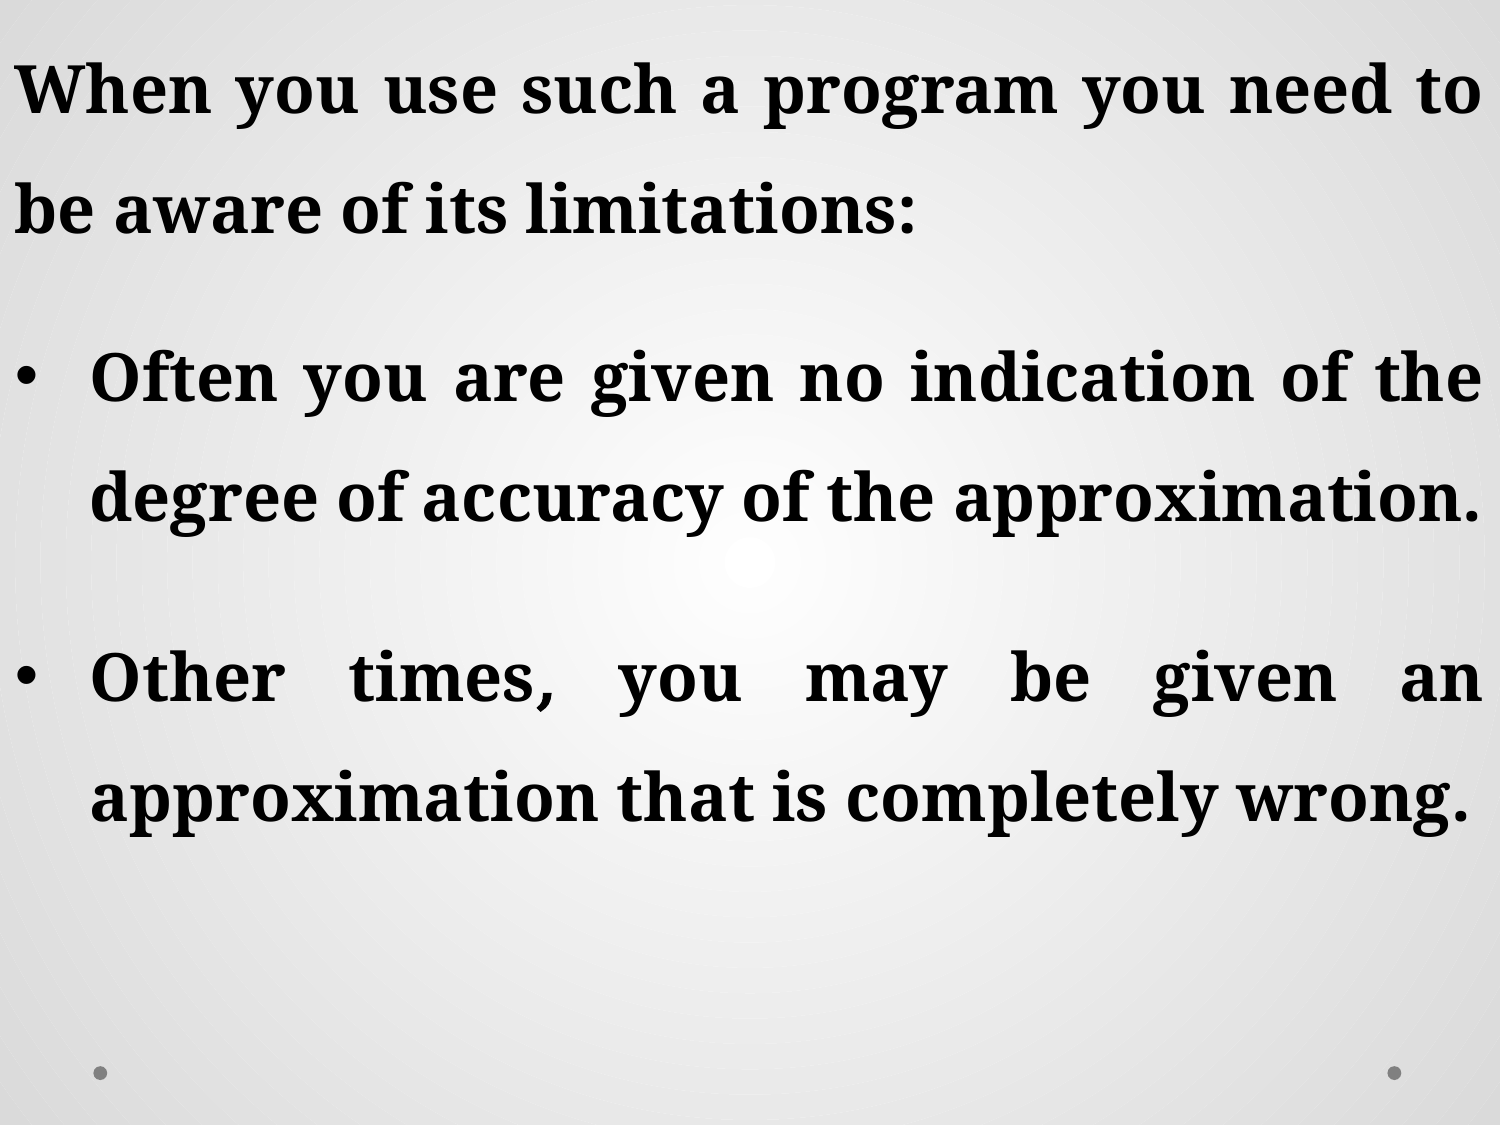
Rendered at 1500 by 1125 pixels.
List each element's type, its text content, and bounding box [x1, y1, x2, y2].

text_box Other times, you may be given an approximation that is completely wrong. [0, 587, 1500, 843]
